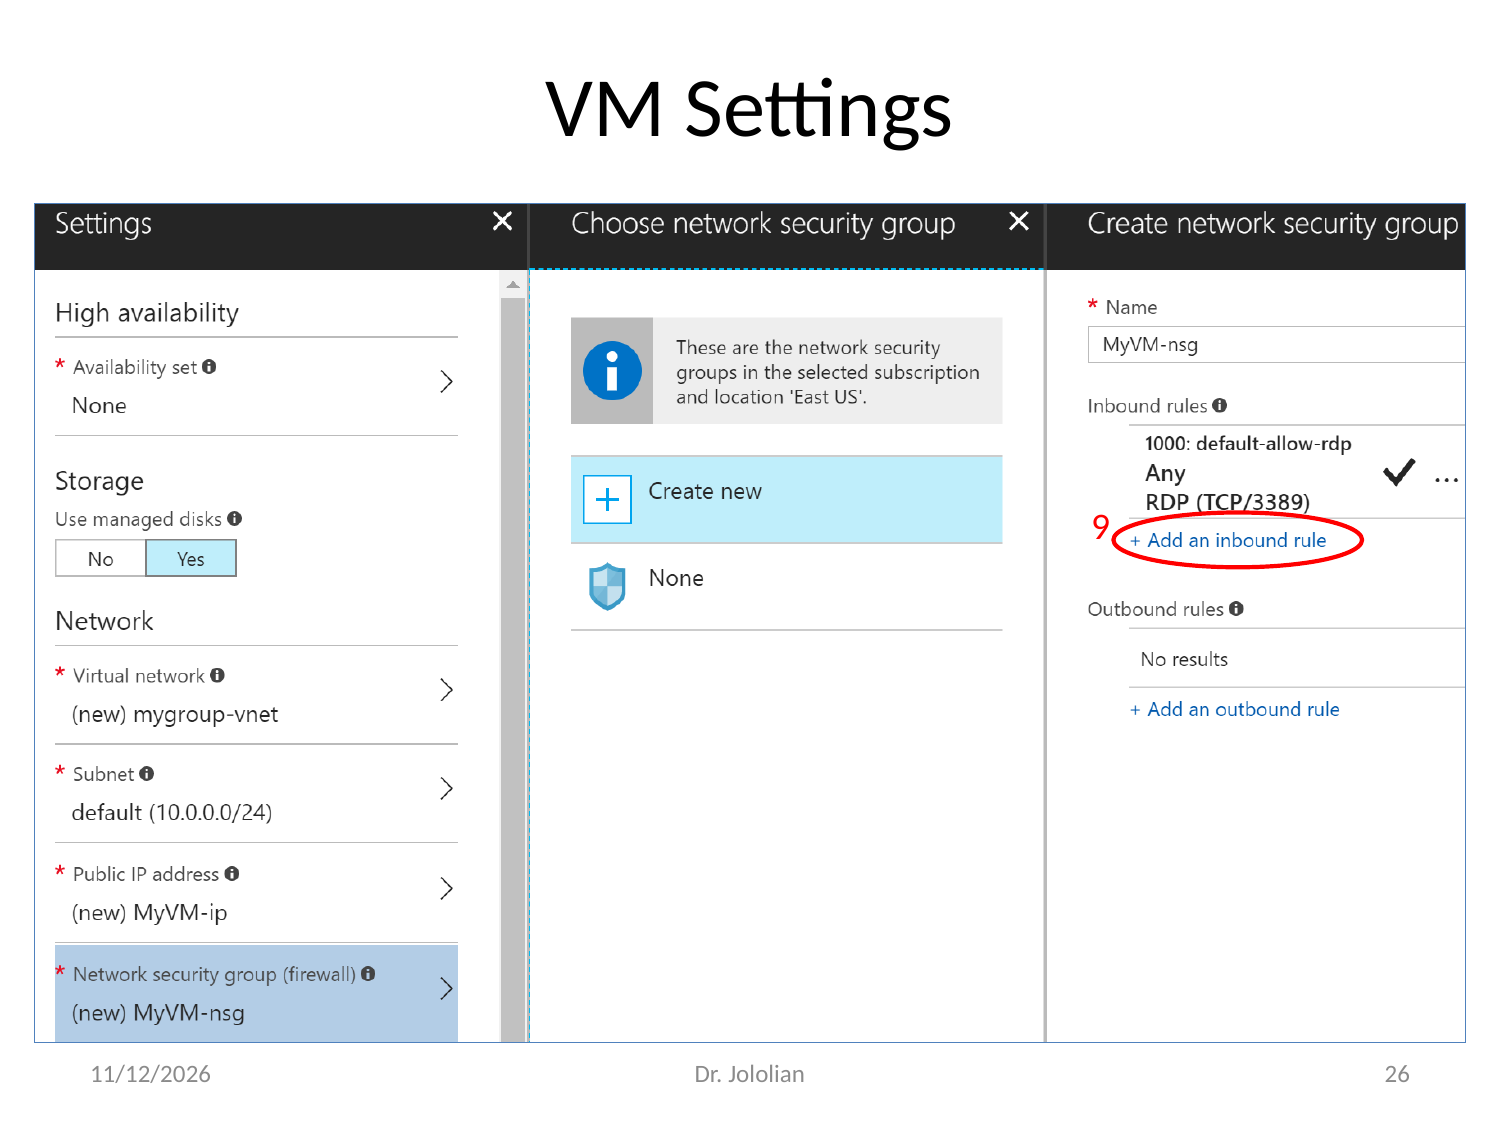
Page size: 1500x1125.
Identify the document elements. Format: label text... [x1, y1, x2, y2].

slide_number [75, 1052, 425, 1103]
footer Dr. Jololian [512, 1052, 988, 1103]
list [34, 203, 1466, 1043]
slide_number 26 [1074, 1052, 1425, 1103]
title VM Settings [75, 45, 1425, 162]
